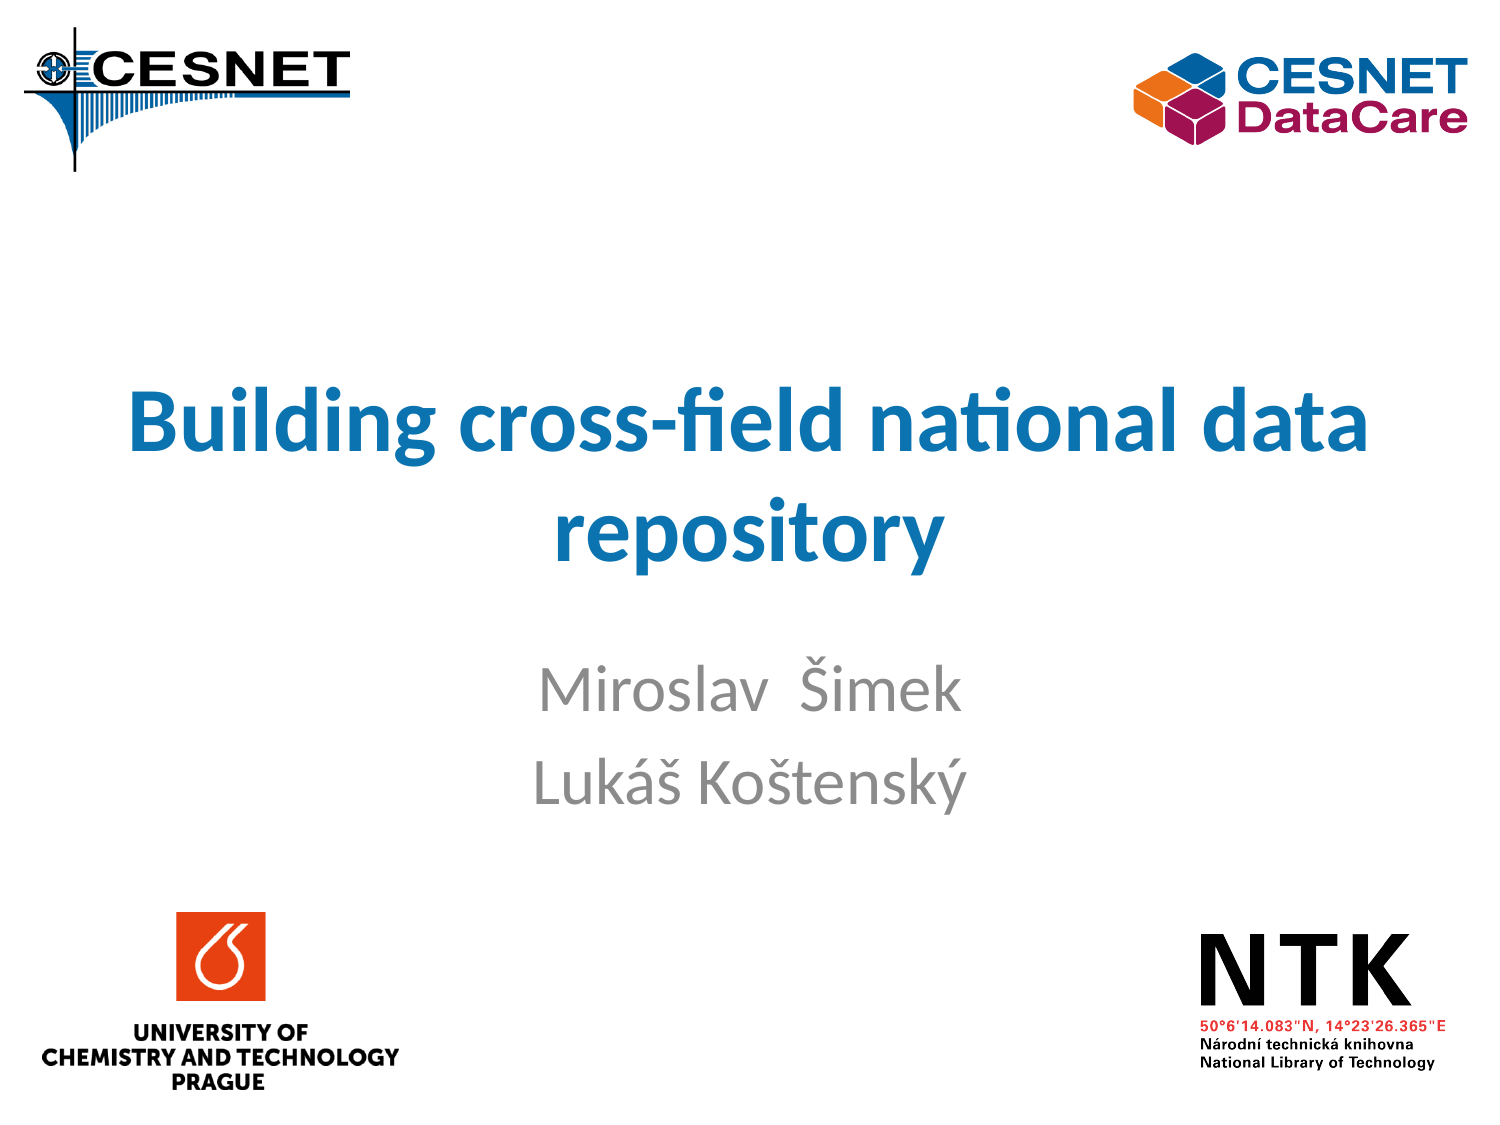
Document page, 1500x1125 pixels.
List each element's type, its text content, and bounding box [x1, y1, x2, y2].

subtitle Miroslav Šimek Lukáš Koštenský [225, 637, 1275, 863]
picture [24, 27, 351, 172]
picture [1198, 912, 1478, 1092]
picture [1133, 53, 1468, 145]
title Building cross-field national data repository [112, 349, 1388, 591]
picture [42, 912, 399, 1090]
